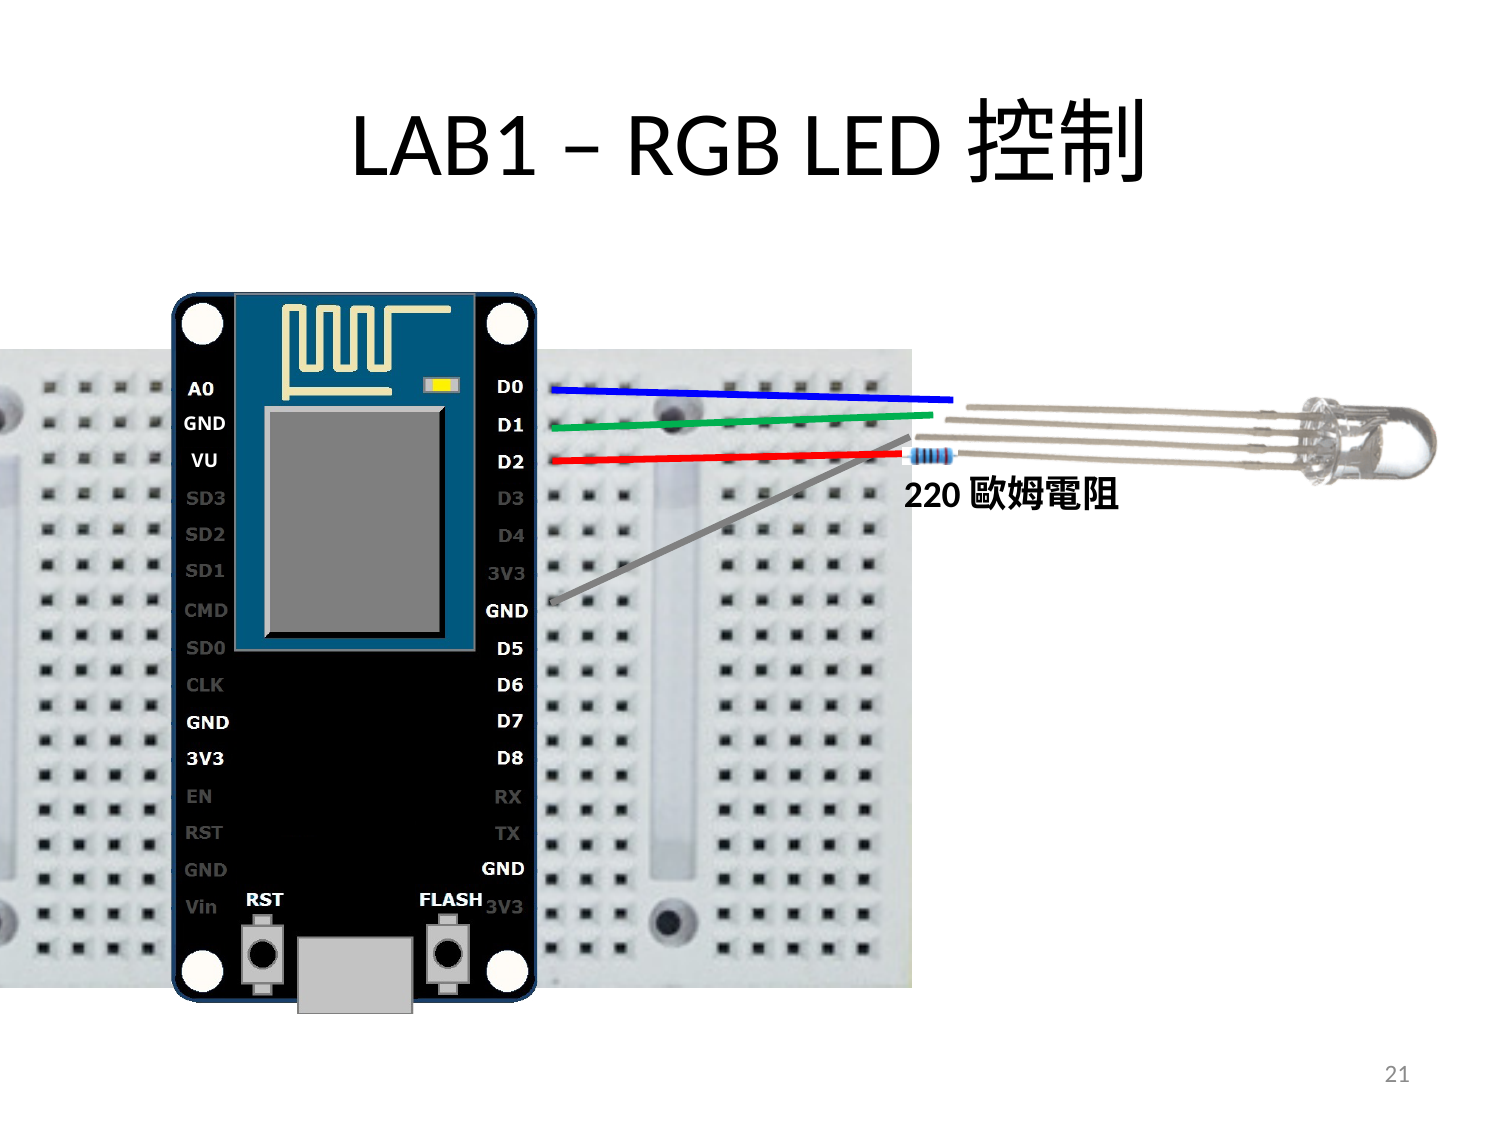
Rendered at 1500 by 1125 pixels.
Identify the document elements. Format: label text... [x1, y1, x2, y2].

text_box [551, 414, 934, 429]
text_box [552, 452, 897, 462]
picture [0, 174, 1453, 1015]
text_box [550, 436, 911, 453]
text_box 220歐姆電阻 [917, 469, 975, 515]
slide_number 21 [1074, 1042, 1425, 1103]
title LAB1 – RGB LED控制 [75, 45, 1425, 233]
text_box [551, 389, 954, 401]
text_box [550, 468, 911, 604]
